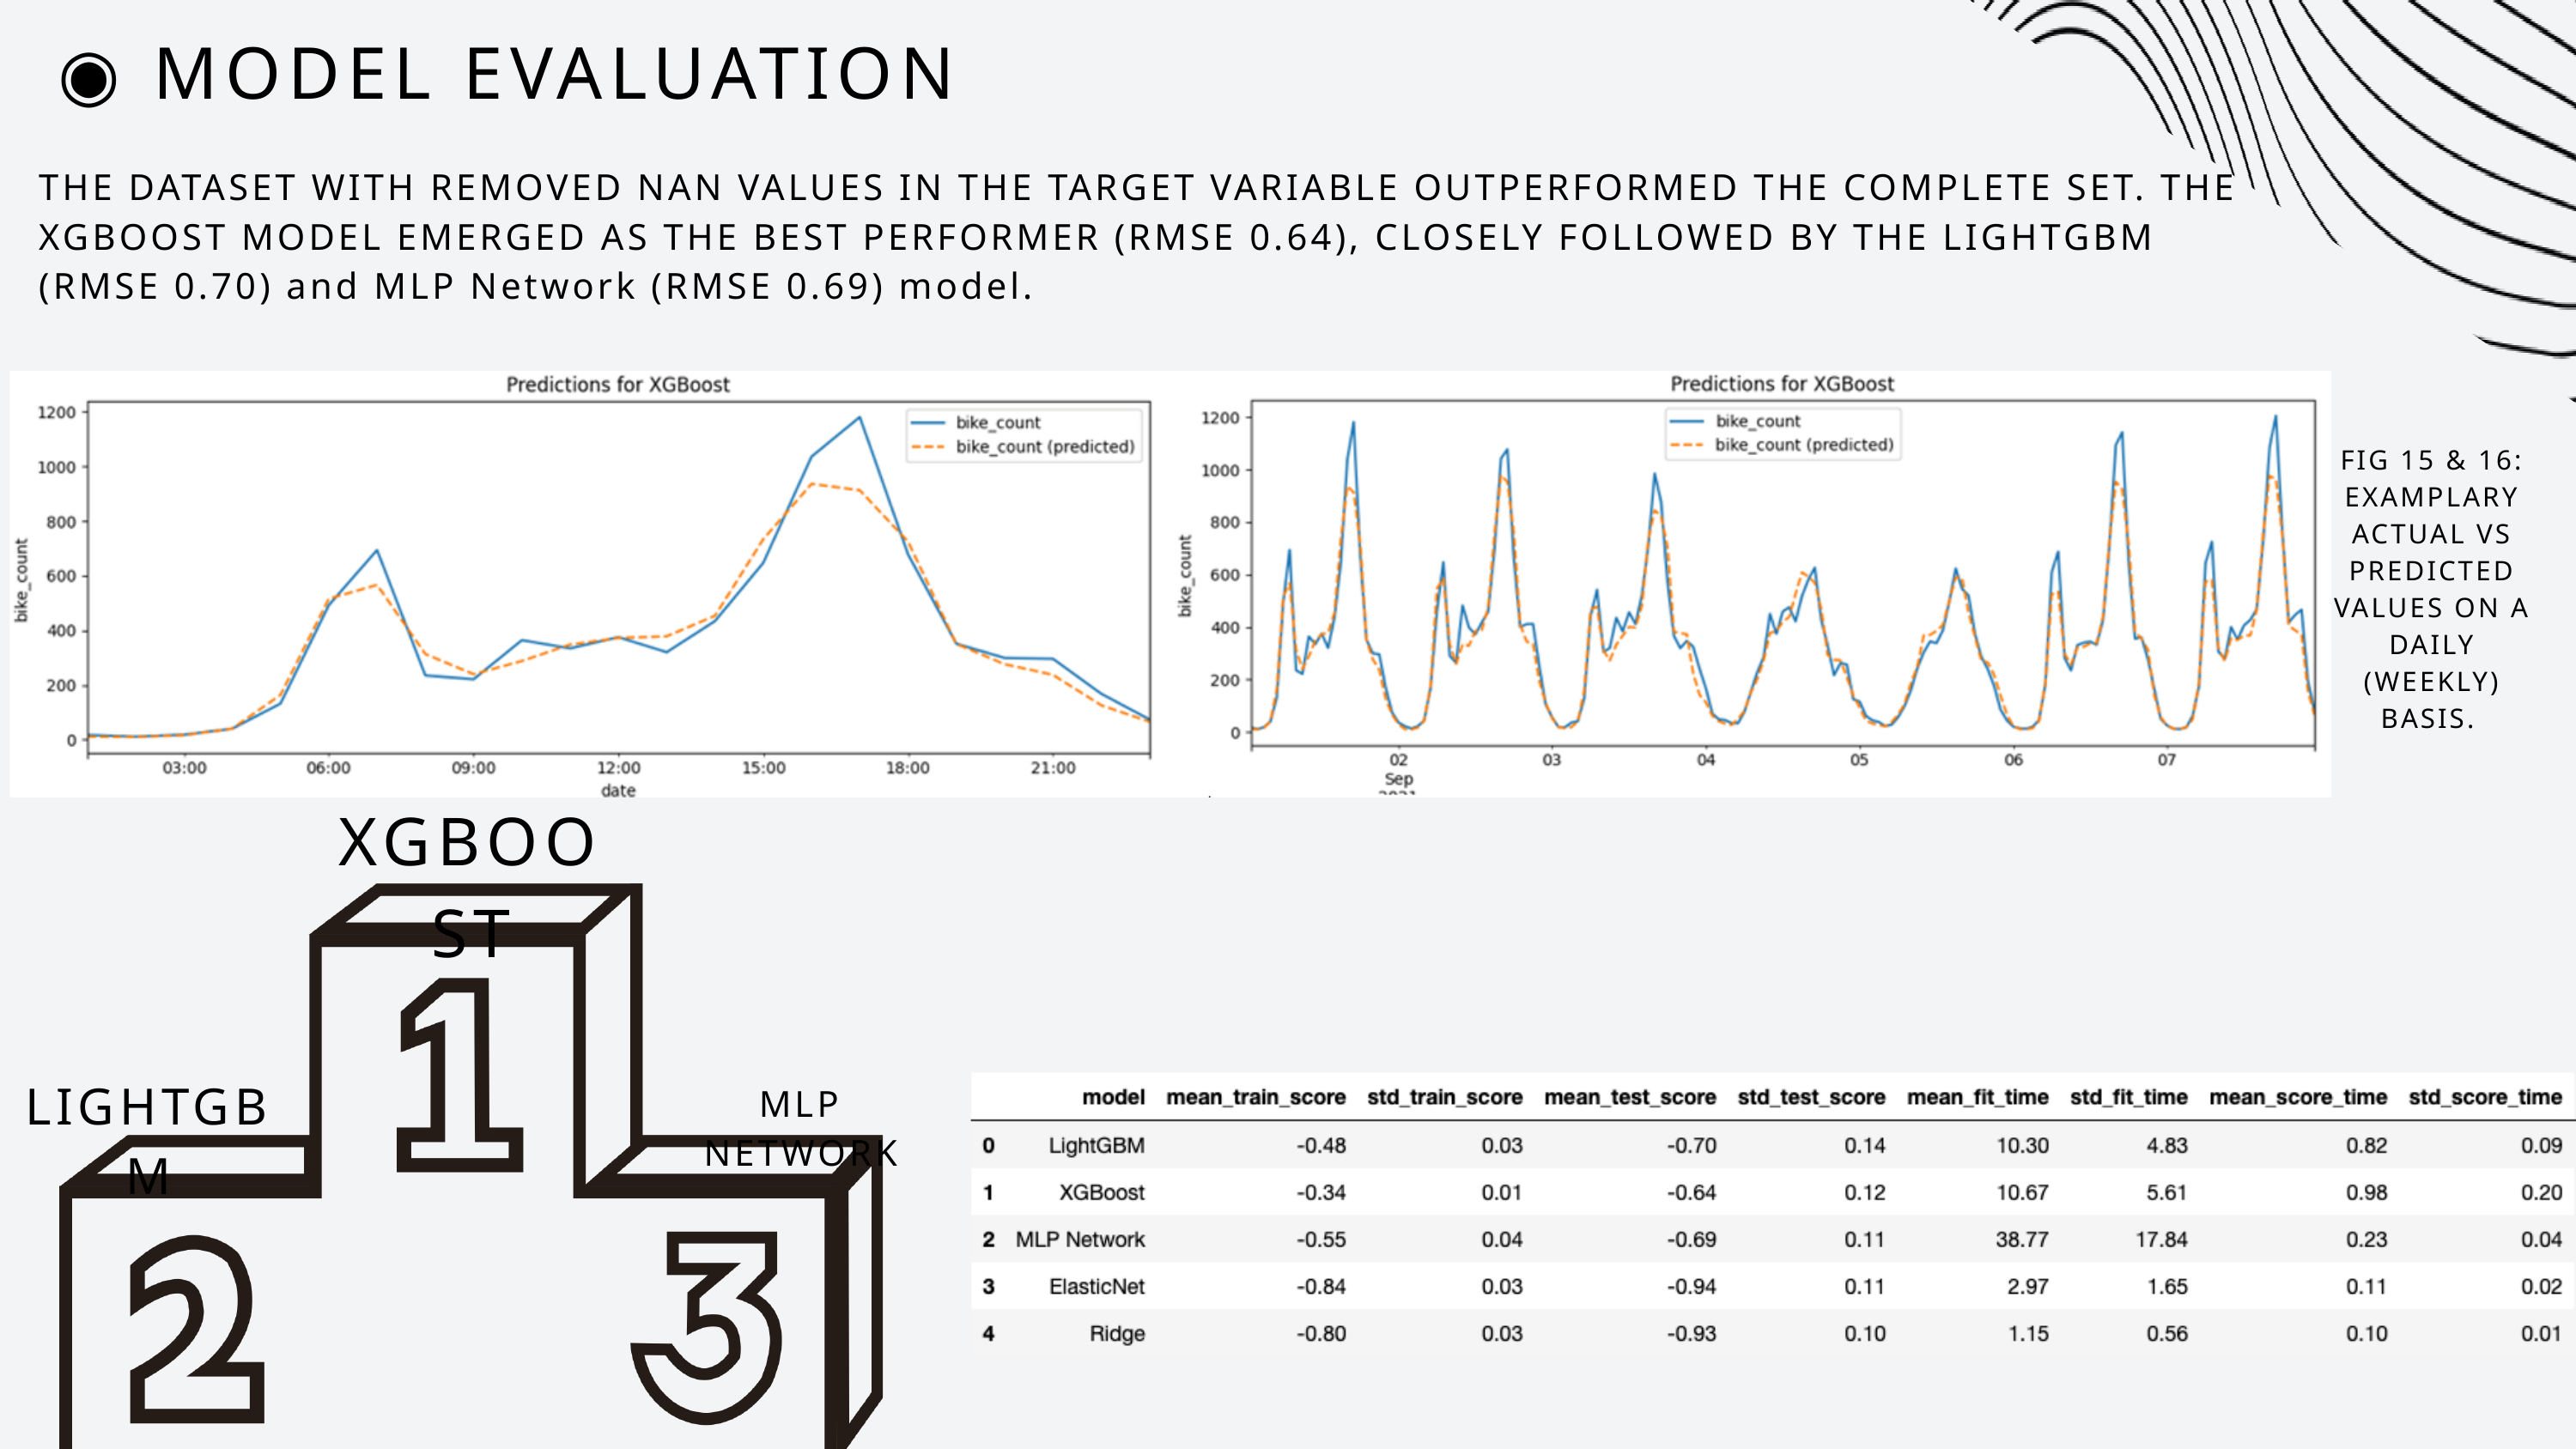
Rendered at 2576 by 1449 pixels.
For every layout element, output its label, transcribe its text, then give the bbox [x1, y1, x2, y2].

text_box [970, 1071, 2576, 1358]
text_box MLP NETWORK [676, 1075, 926, 1174]
text_box FIG 15 & 16: EXAMPLARY ACTUAL VS PREDICTED VALUES ON A DAILY (WEEKLY) BASIS. [2331, 438, 2534, 735]
text_box ◉ MODEL EVALUATION [58, 15, 2205, 158]
text_box [59, 882, 884, 1449]
text_box LIGHTGBM [22, 1066, 276, 1204]
text_box XGBOOST [322, 797, 621, 971]
text_box [1969, 0, 2576, 403]
text_box [9, 371, 2332, 797]
text_box THE DATASET WITH REMOVED NAN VALUES IN THE TARGET VARIABLE OUTPERFORMED THE COMPLETE SET. THE XGBOOST MODEL EMERGED AS THE BEST PERFORMER (RMSE 0.64), CLOSELY FOLLOWED BY THE LIGHTGBM (RMSE 0.70) and MLP Network (RMSE 0.69) model. [39, 158, 2268, 306]
text_box ◉ MODEL EVALUATION [2268, 199, 2288, 213]
